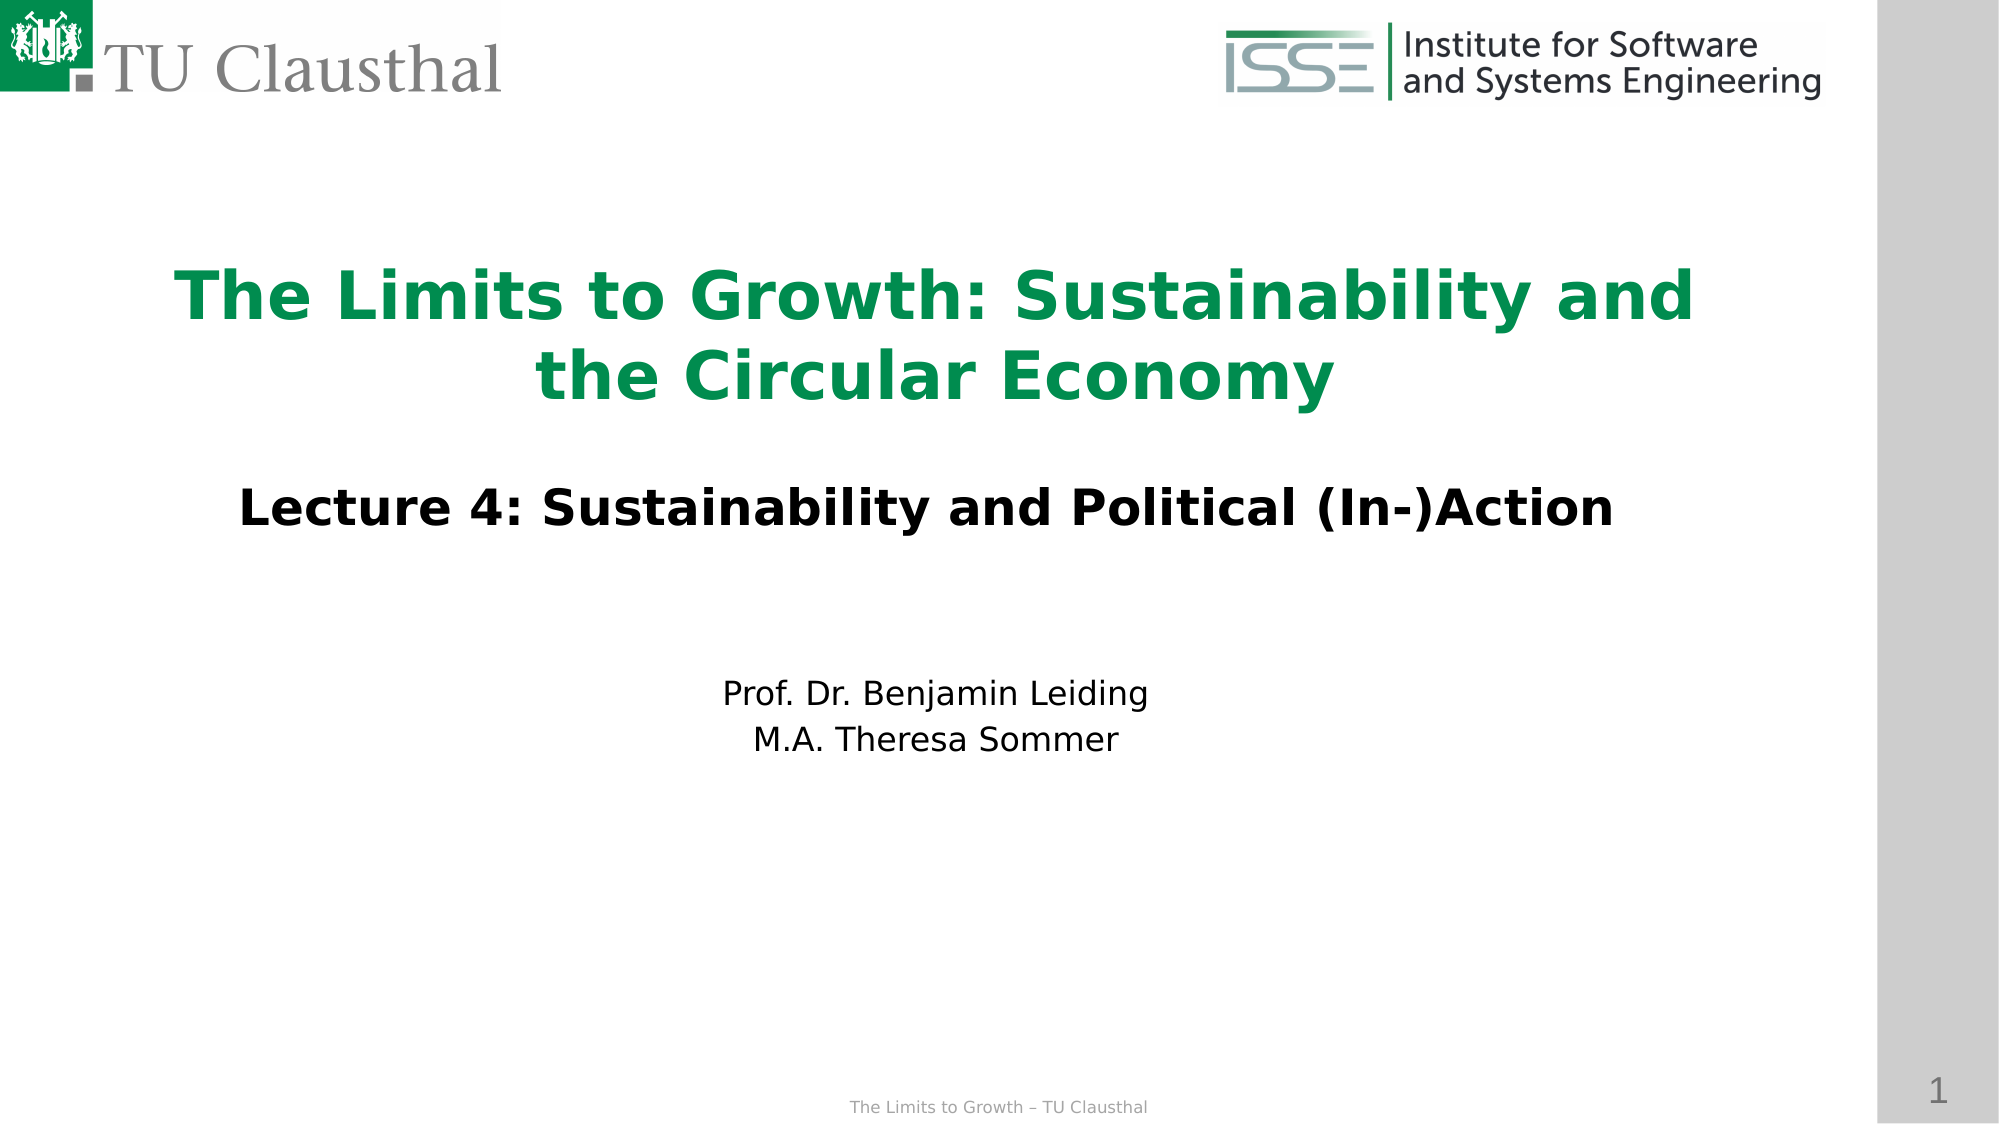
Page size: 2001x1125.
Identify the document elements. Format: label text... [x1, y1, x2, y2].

picture [0, 0, 501, 92]
picture [1218, 22, 1826, 107]
text_box The Limits to Growth: Sustainability and the Circular Economy [86, 231, 1786, 420]
text_box Lecture 4: Sustainability and Political (In-)Action Prof. Dr. Benjamin Leiding M.A. Theresa Sommer [86, 467, 1786, 857]
